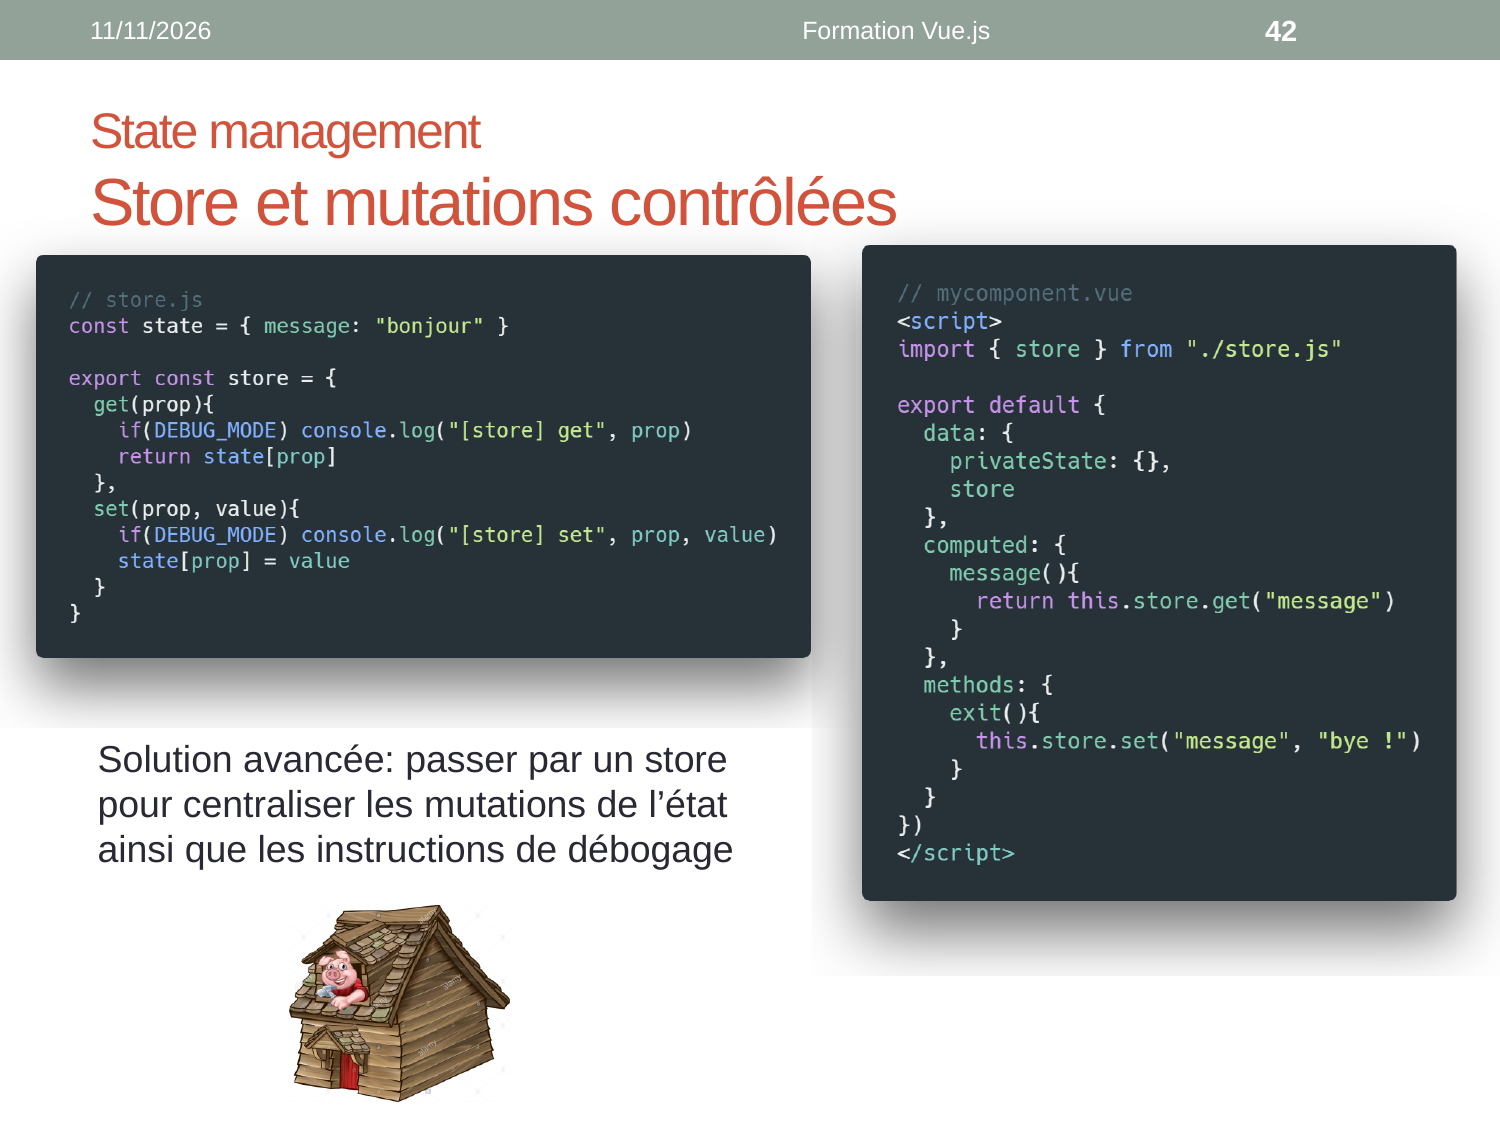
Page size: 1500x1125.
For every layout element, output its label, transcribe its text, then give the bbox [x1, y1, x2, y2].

text_box Solution avancée: passer par un store pour centraliser les mutations de l’état ainsi que les instructions de débogage [82, 736, 764, 878]
title State management Store et mutations contrôlées [75, 87, 1425, 181]
picture [0, 172, 1500, 977]
footer Formation Vue.js [562, 3, 1238, 57]
picture [288, 904, 511, 1102]
slide_number 42 [1250, 3, 1425, 57]
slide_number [75, 3, 550, 57]
